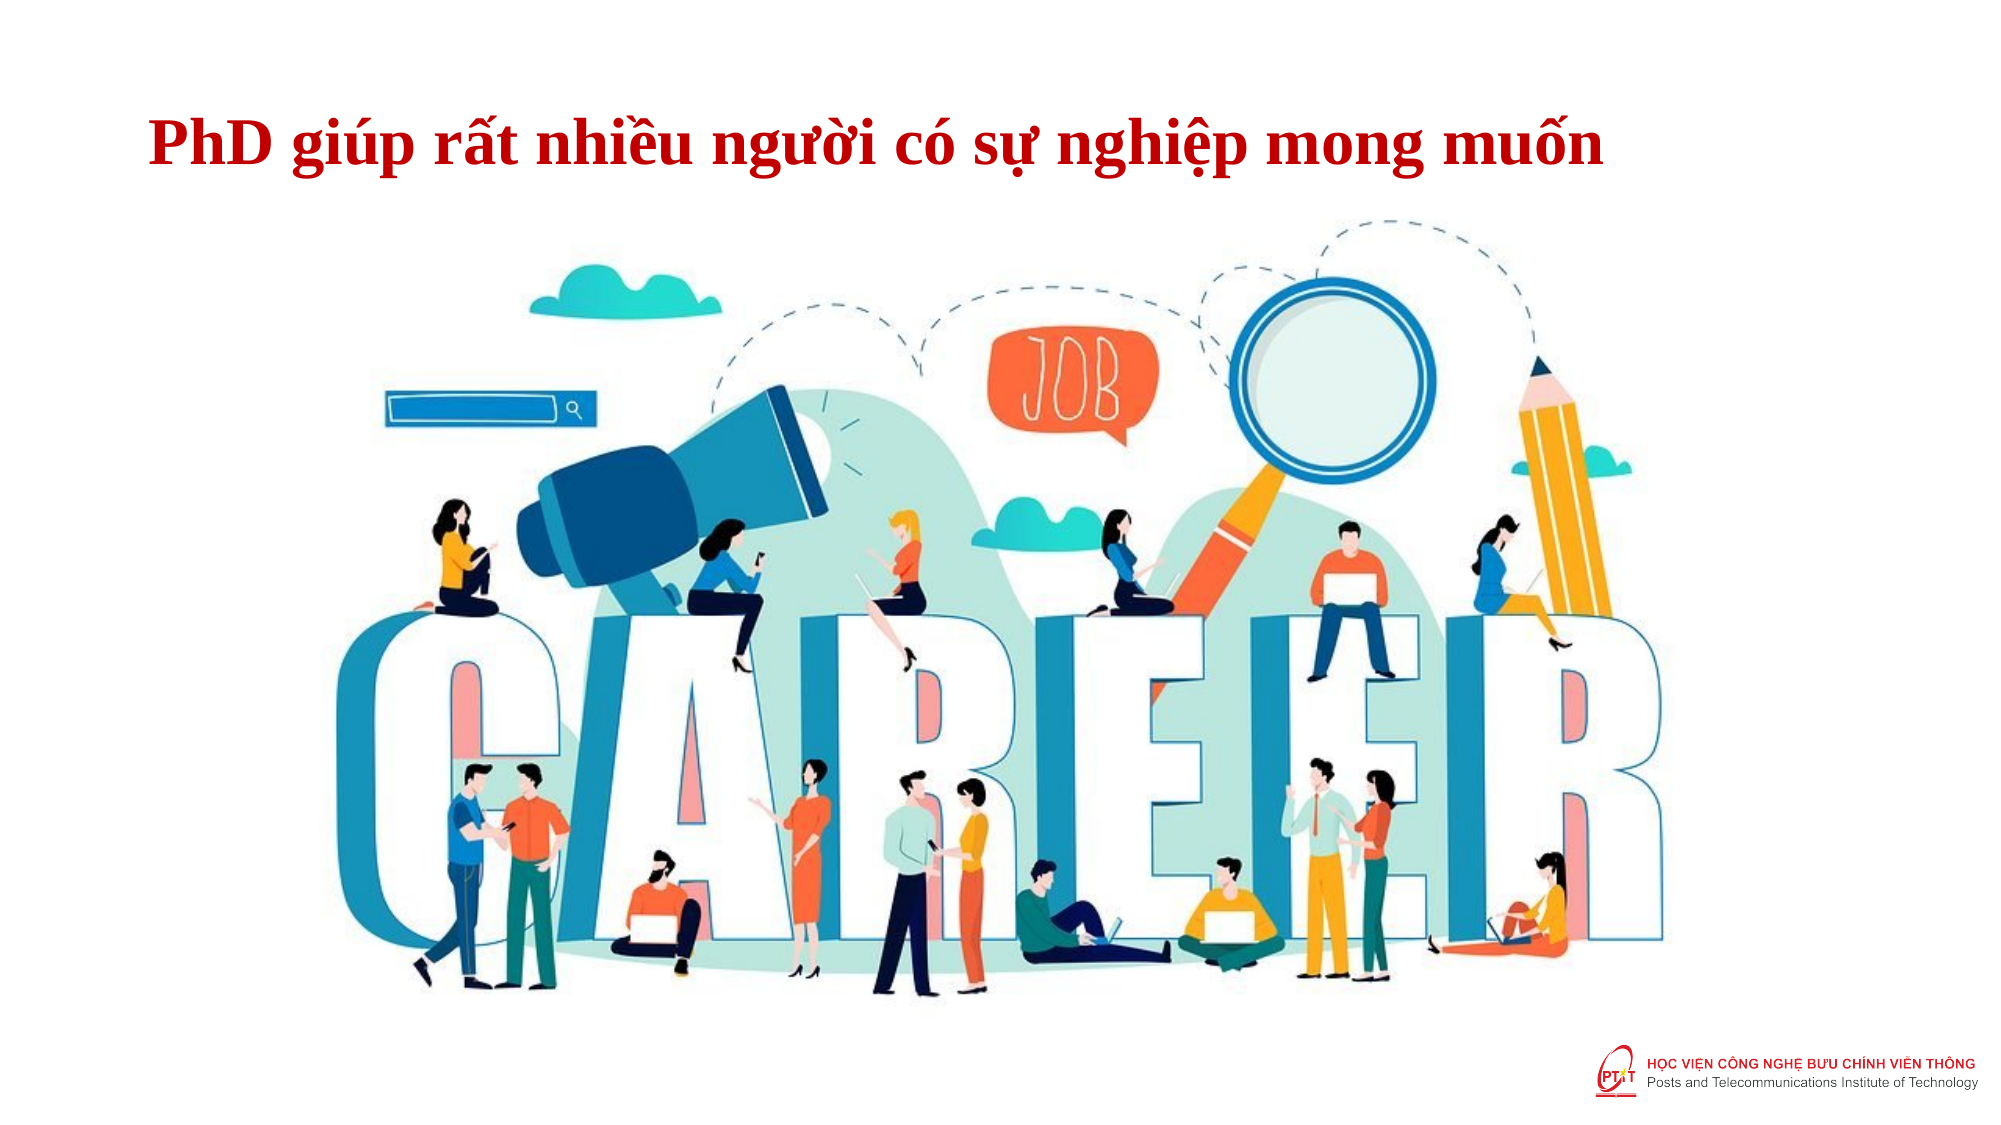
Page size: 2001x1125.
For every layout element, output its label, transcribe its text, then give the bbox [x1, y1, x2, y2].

title PhD giúp rất nhiều người có sự nghiệp mong muốn [133, 101, 1832, 185]
picture [296, 218, 2000, 1125]
